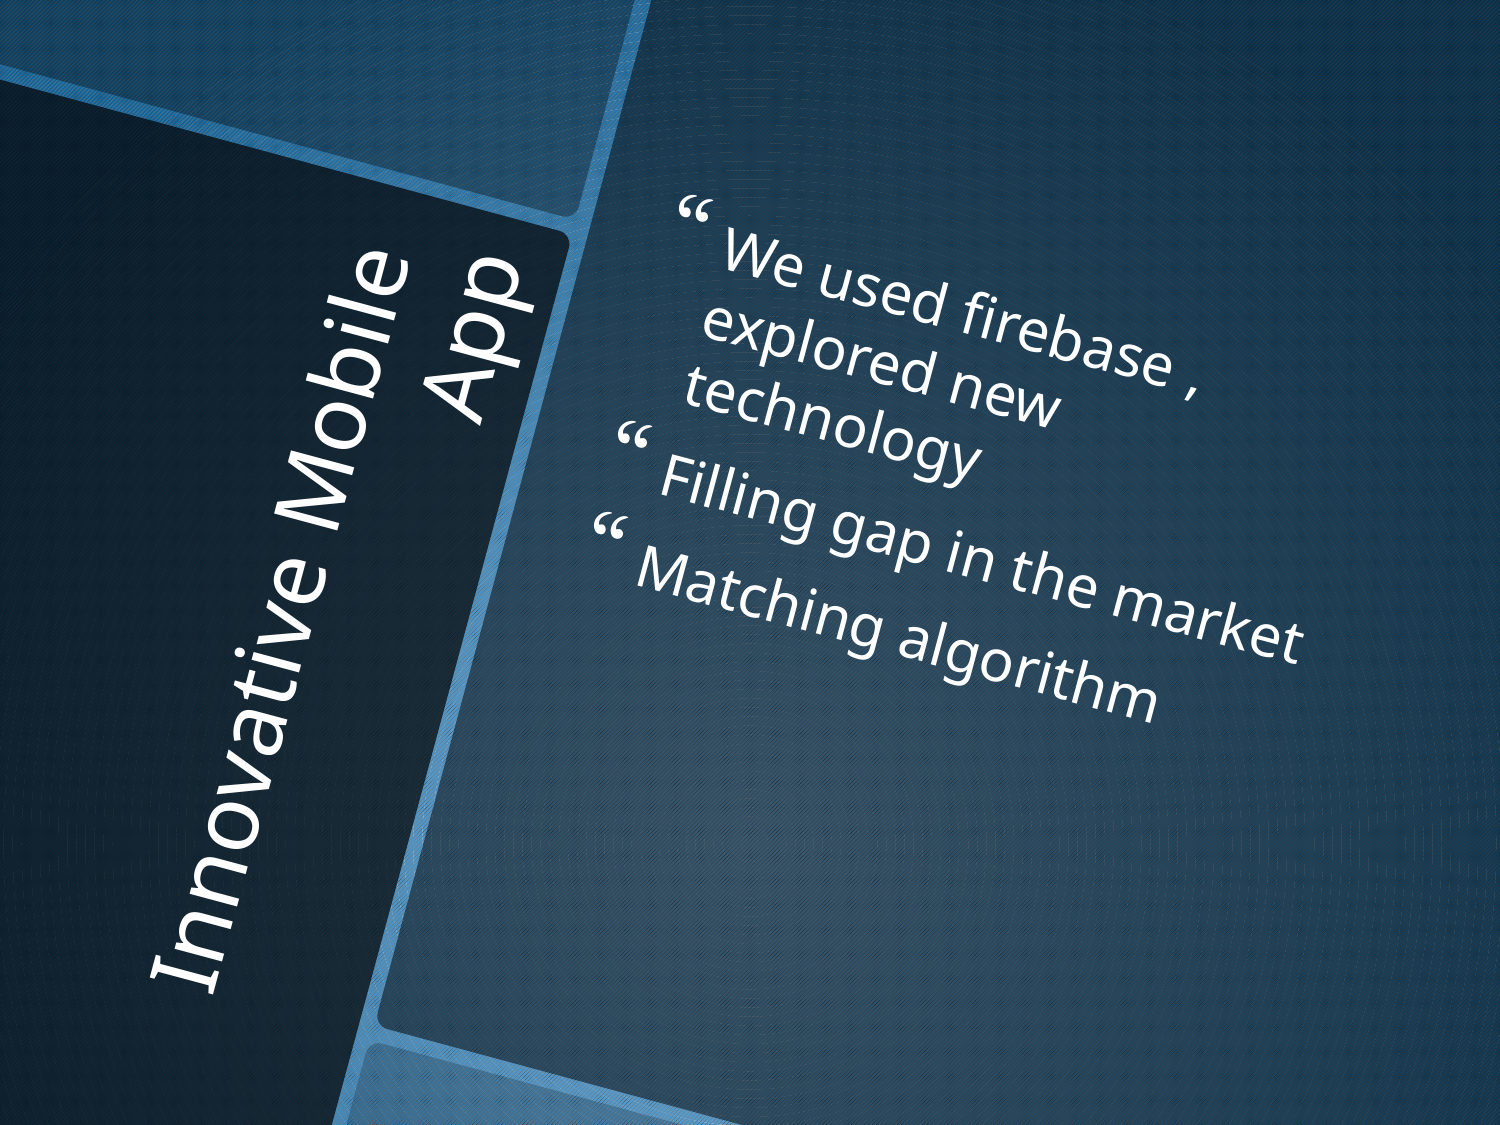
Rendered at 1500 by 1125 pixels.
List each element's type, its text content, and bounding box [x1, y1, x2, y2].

title Innovative Mobile App [69, 181, 554, 1056]
list We used firebase , explored new technology Filling gap in the market Matching algorithm [475, 72, 1430, 1076]
